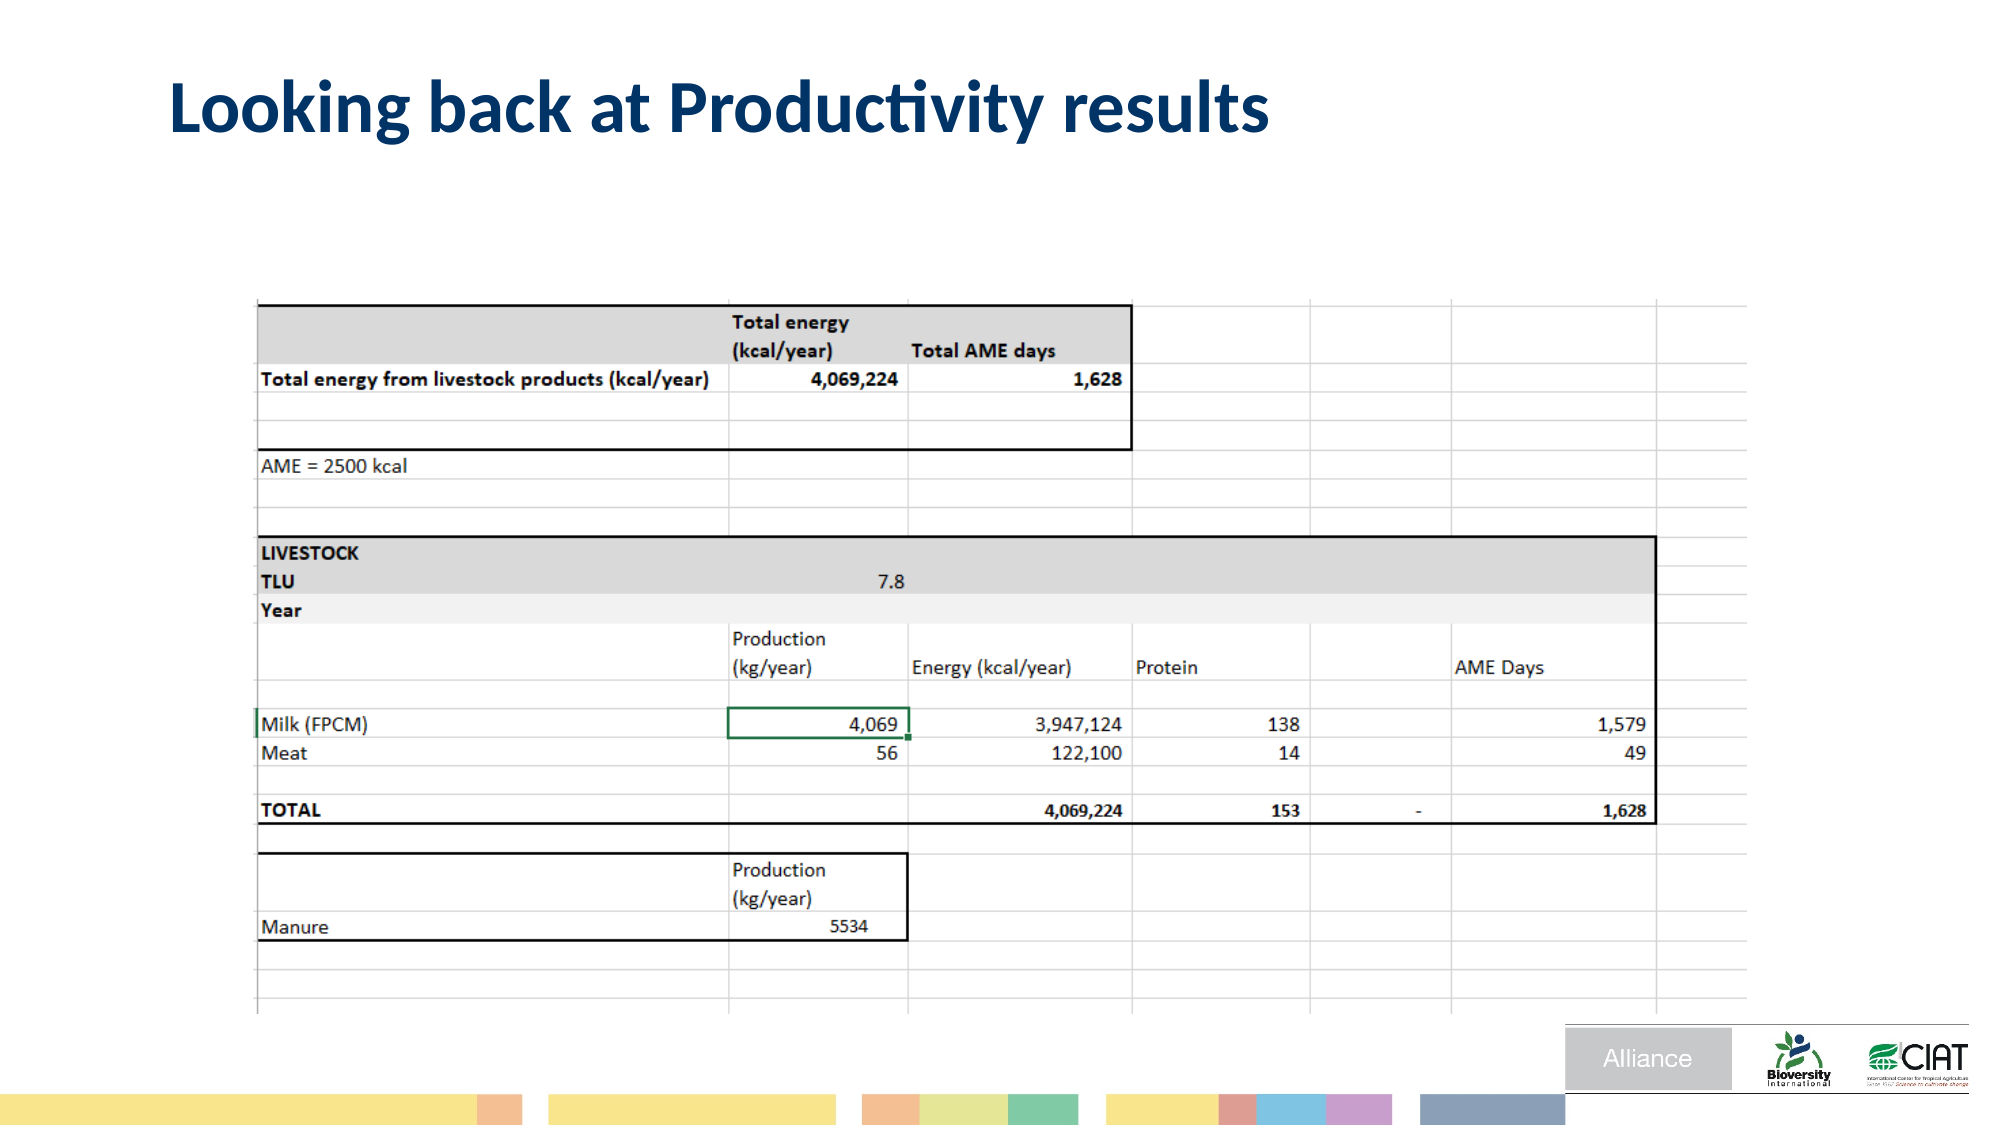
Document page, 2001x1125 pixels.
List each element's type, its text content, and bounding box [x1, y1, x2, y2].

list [253, 299, 1747, 1014]
picture [0, 0, 2000, 1125]
title Looking back at Productivity results [137, 59, 1863, 233]
